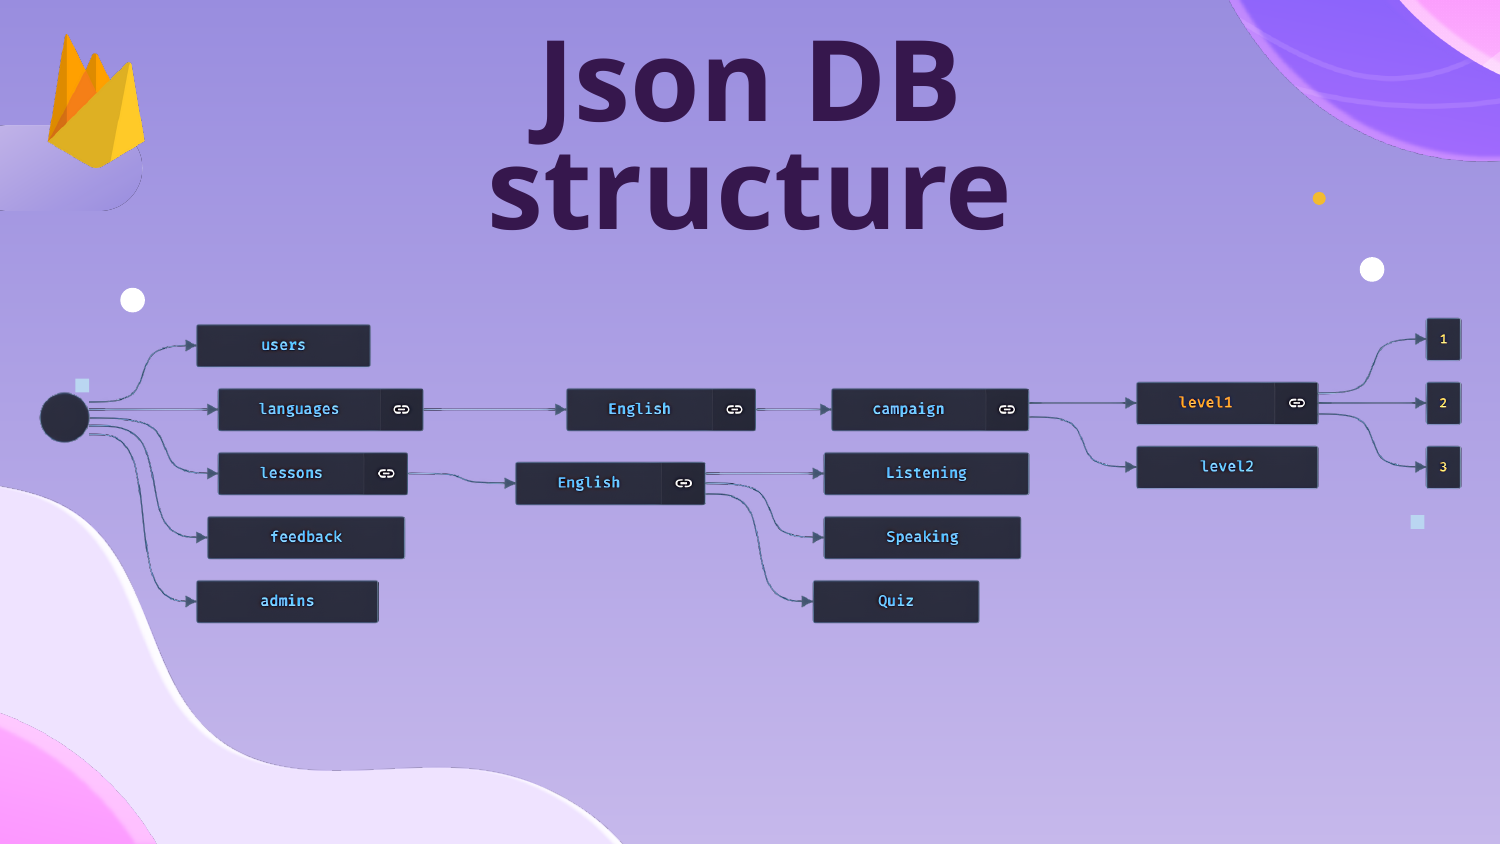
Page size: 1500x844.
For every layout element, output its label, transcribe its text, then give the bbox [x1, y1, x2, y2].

title Json DB structure [446, 28, 1054, 191]
picture [0, 34, 163, 213]
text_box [75, 191, 1425, 278]
picture [0, 0, 1500, 844]
